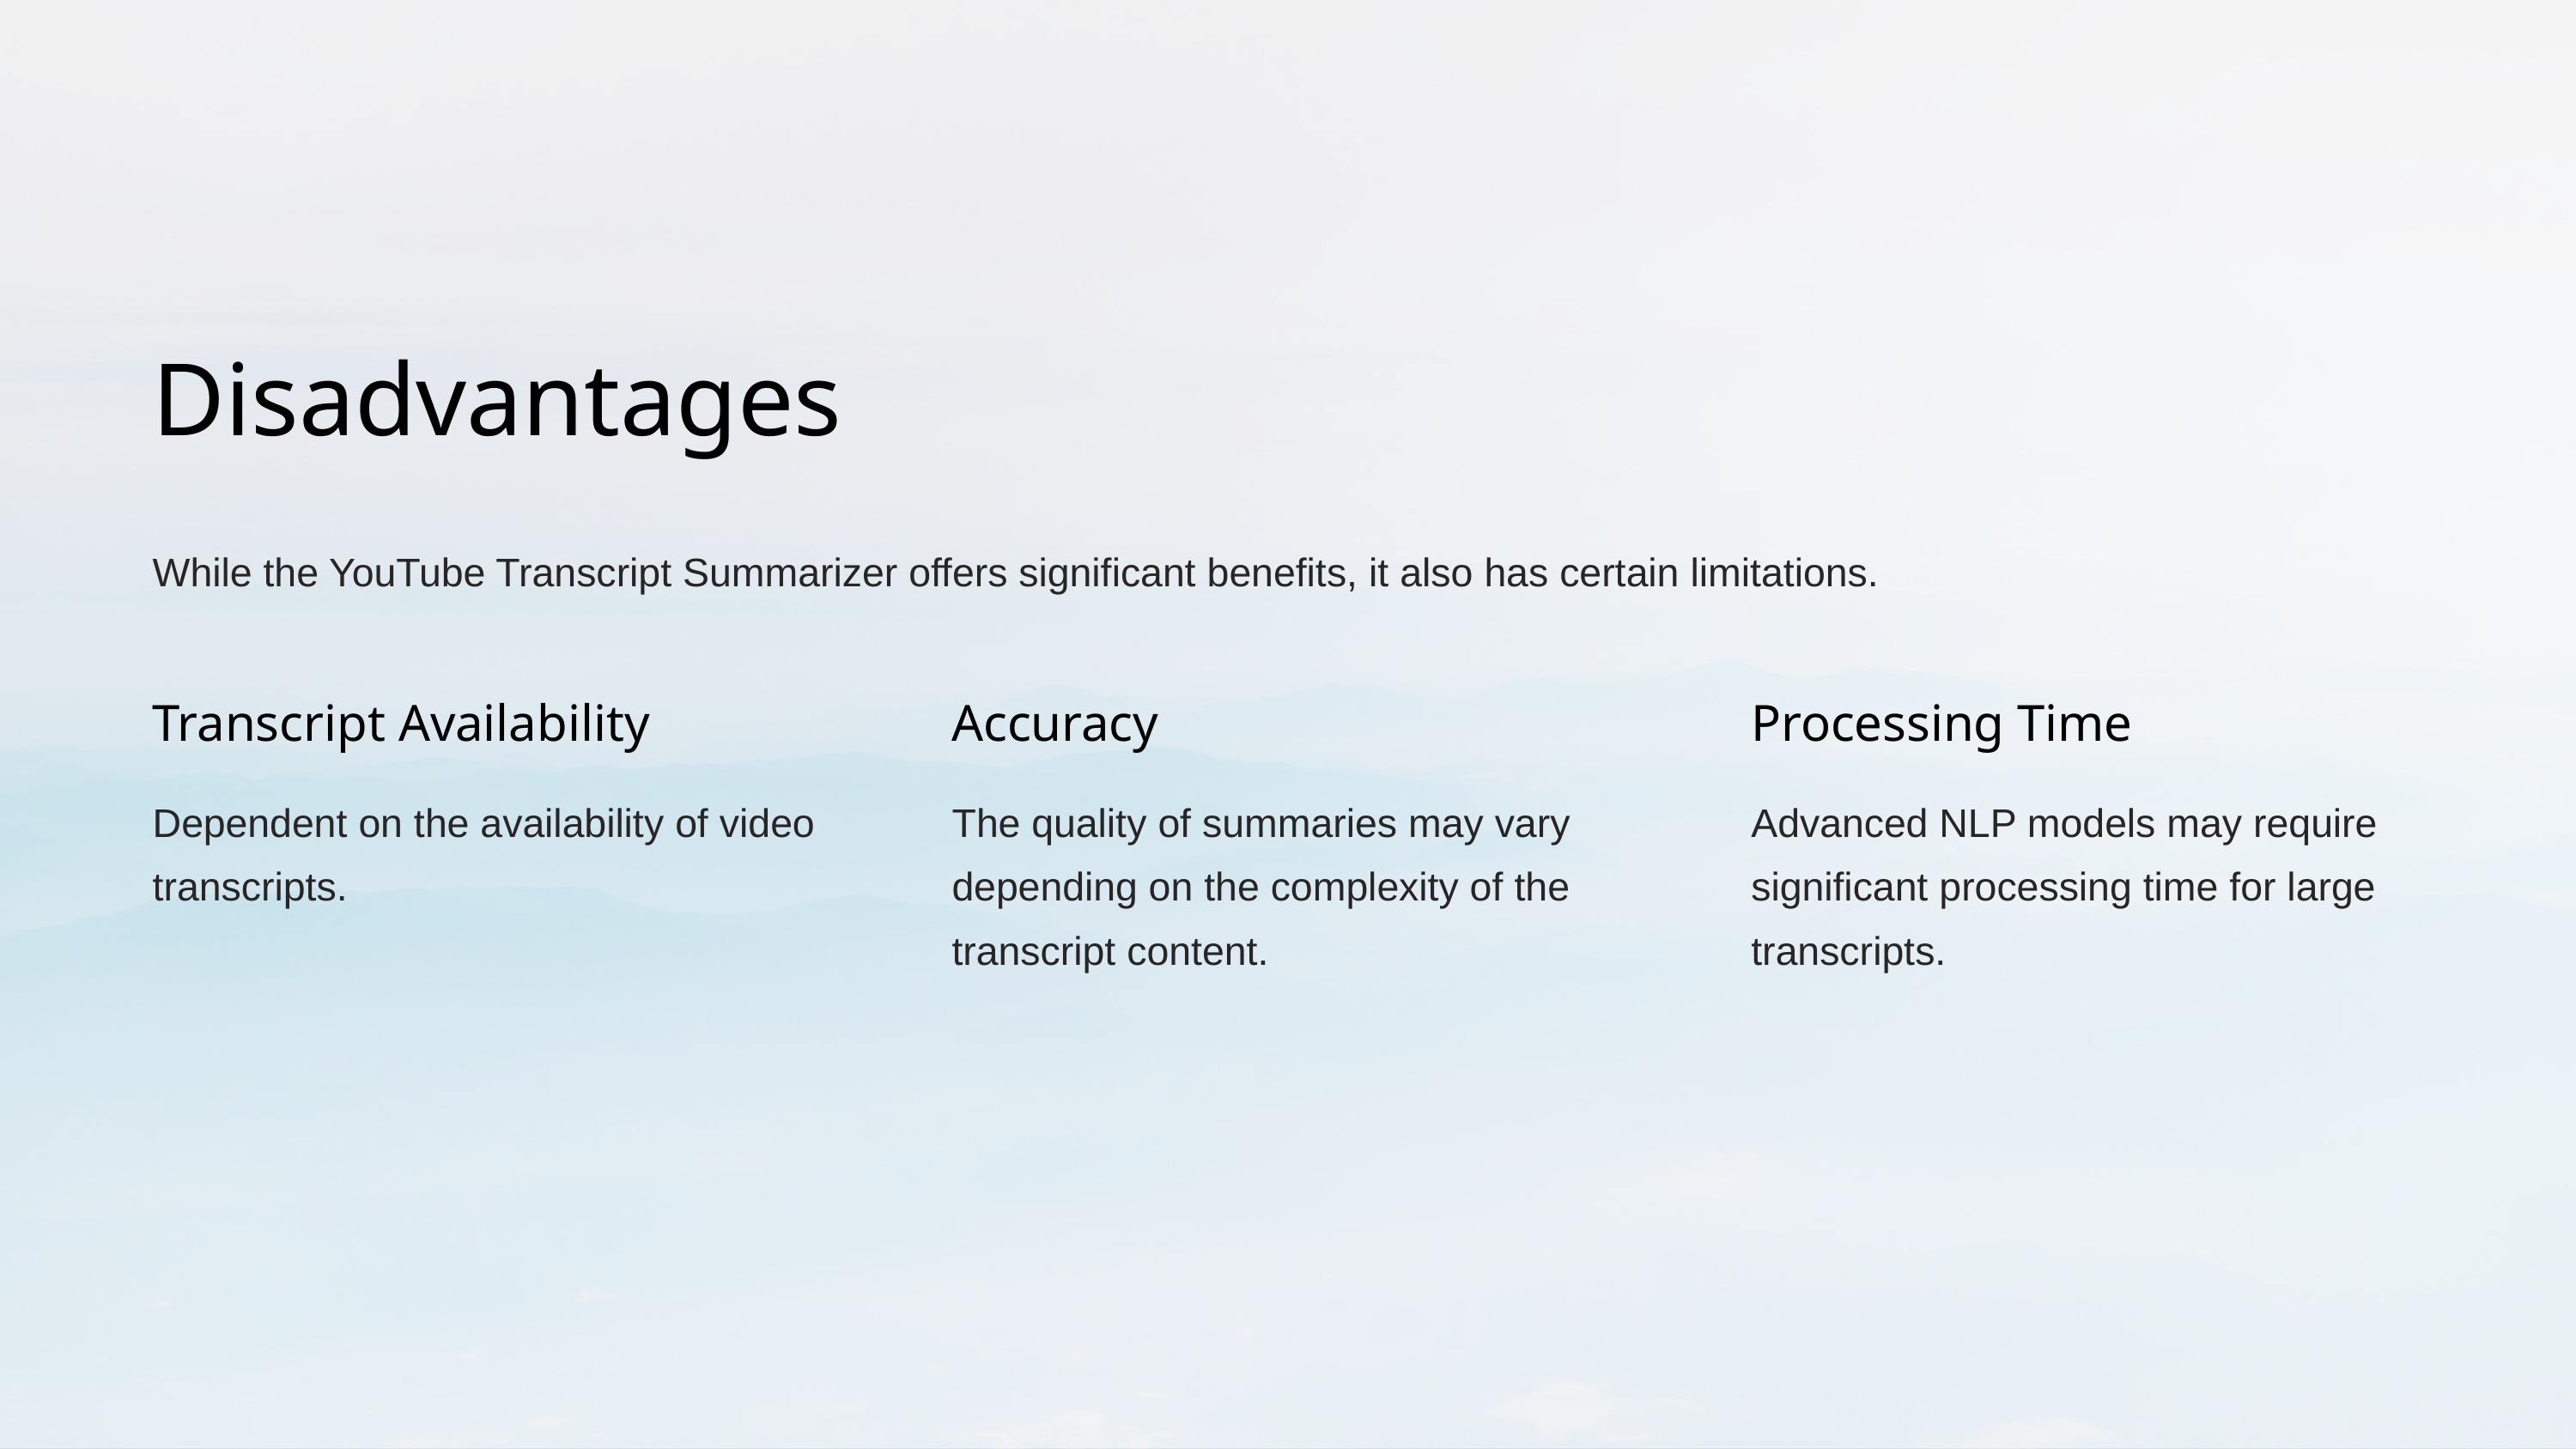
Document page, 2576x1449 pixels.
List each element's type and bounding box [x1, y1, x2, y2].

text_box [0, 0, 2576, 1449]
